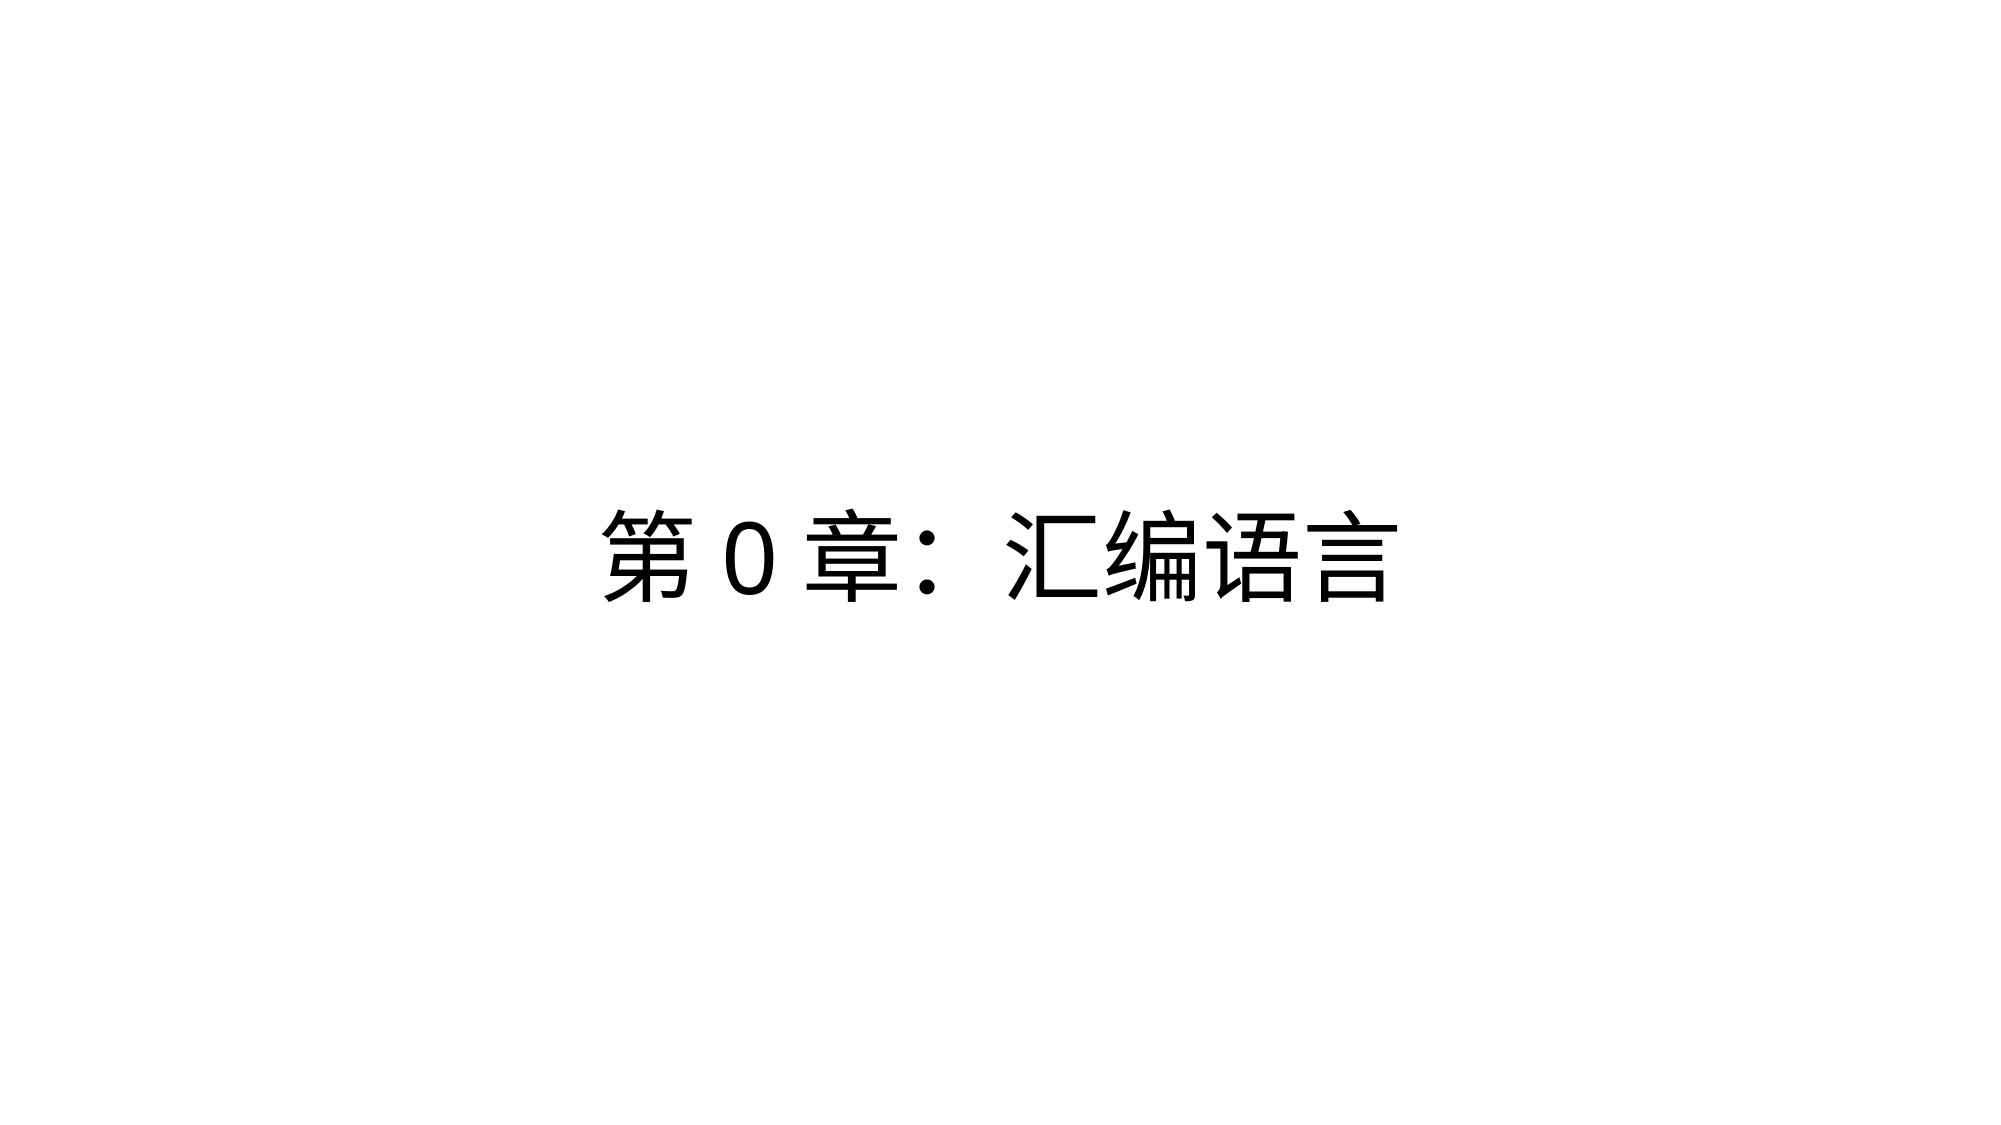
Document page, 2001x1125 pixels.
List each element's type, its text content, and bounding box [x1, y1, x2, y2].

title 第0章：汇编语言 [137, 453, 1863, 672]
